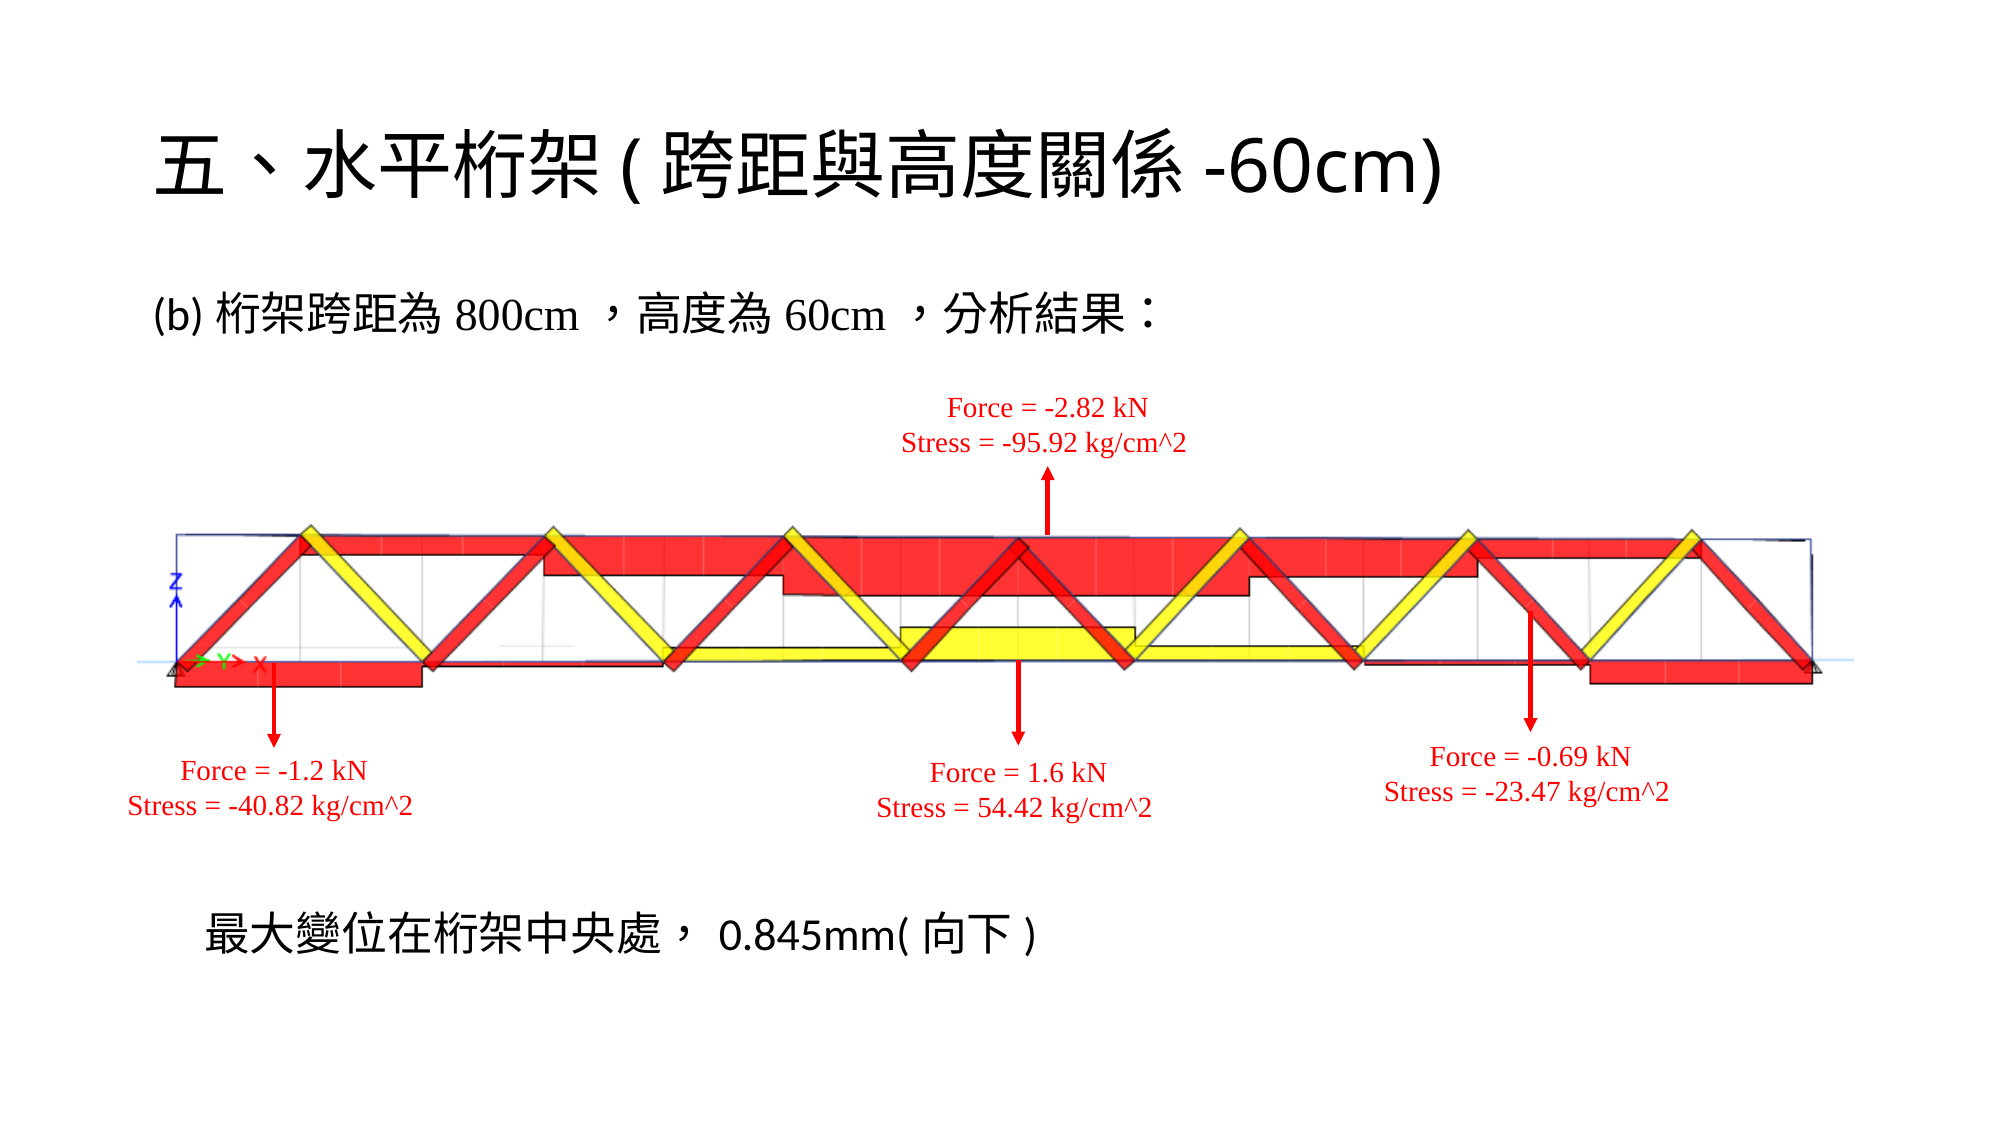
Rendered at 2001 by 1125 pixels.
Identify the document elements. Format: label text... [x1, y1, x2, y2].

list (b)桁架跨距為800cm，高度為60cm，分析結果： 最大變位在桁架中央處，0.845mm(向下) [137, 249, 1863, 1099]
text_box Force = 1.6 kN Stress = 54.42 kg/cm^2 [819, 756, 1217, 820]
picture [137, 512, 1854, 710]
title 五、水平桁架(跨距與高度關係-60cm) [137, 59, 1863, 249]
text_box Force = -0.69 kN Stress = -23.47 kg/cm^2 [1332, 741, 1729, 805]
text_box Force = -2.82 kN Stress = -95.92 kg/cm^2 [849, 391, 1247, 455]
text_box Force = -1.2 kN Stress = -40.82 kg/cm^2 [75, 754, 473, 818]
